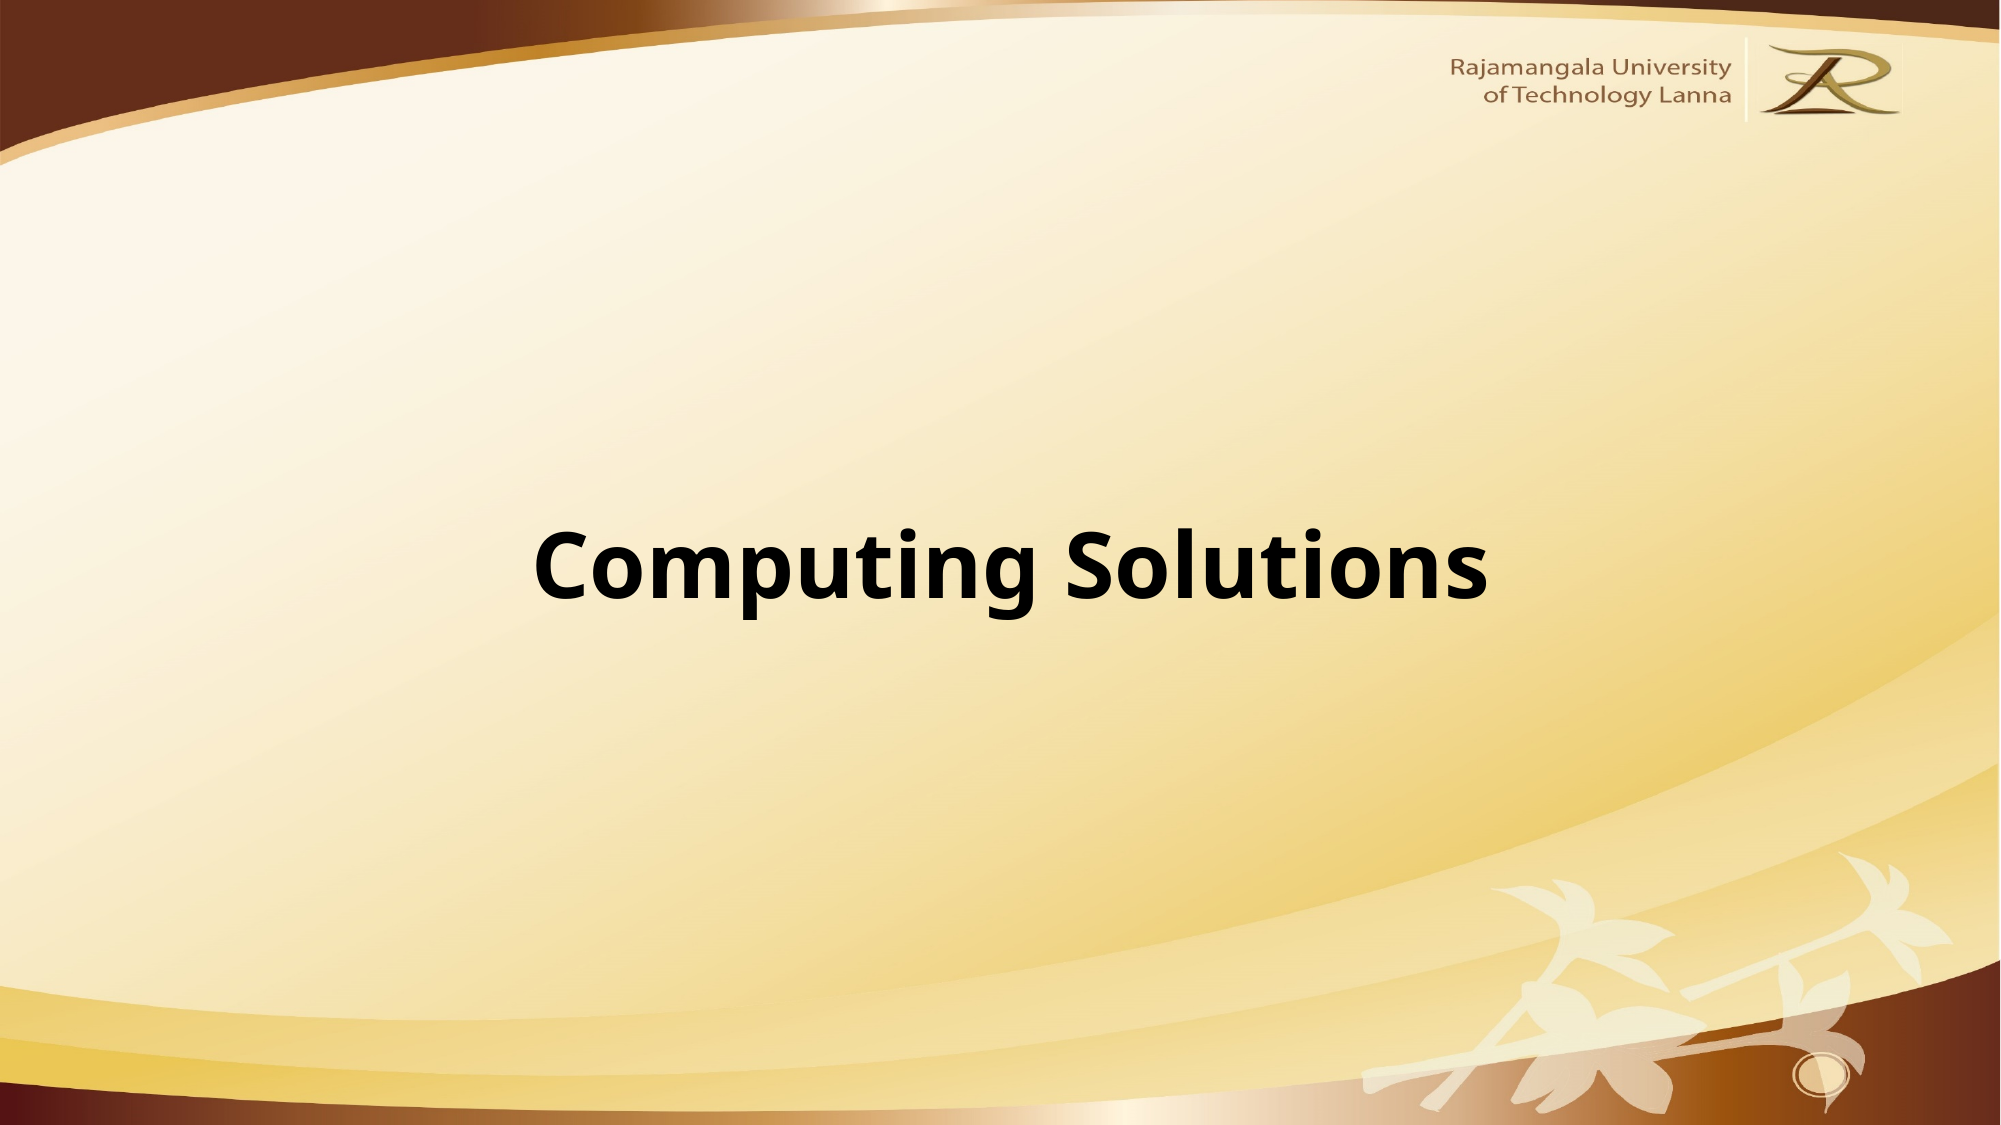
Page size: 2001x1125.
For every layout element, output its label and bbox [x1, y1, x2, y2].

list [0, 0, 2000, 1125]
